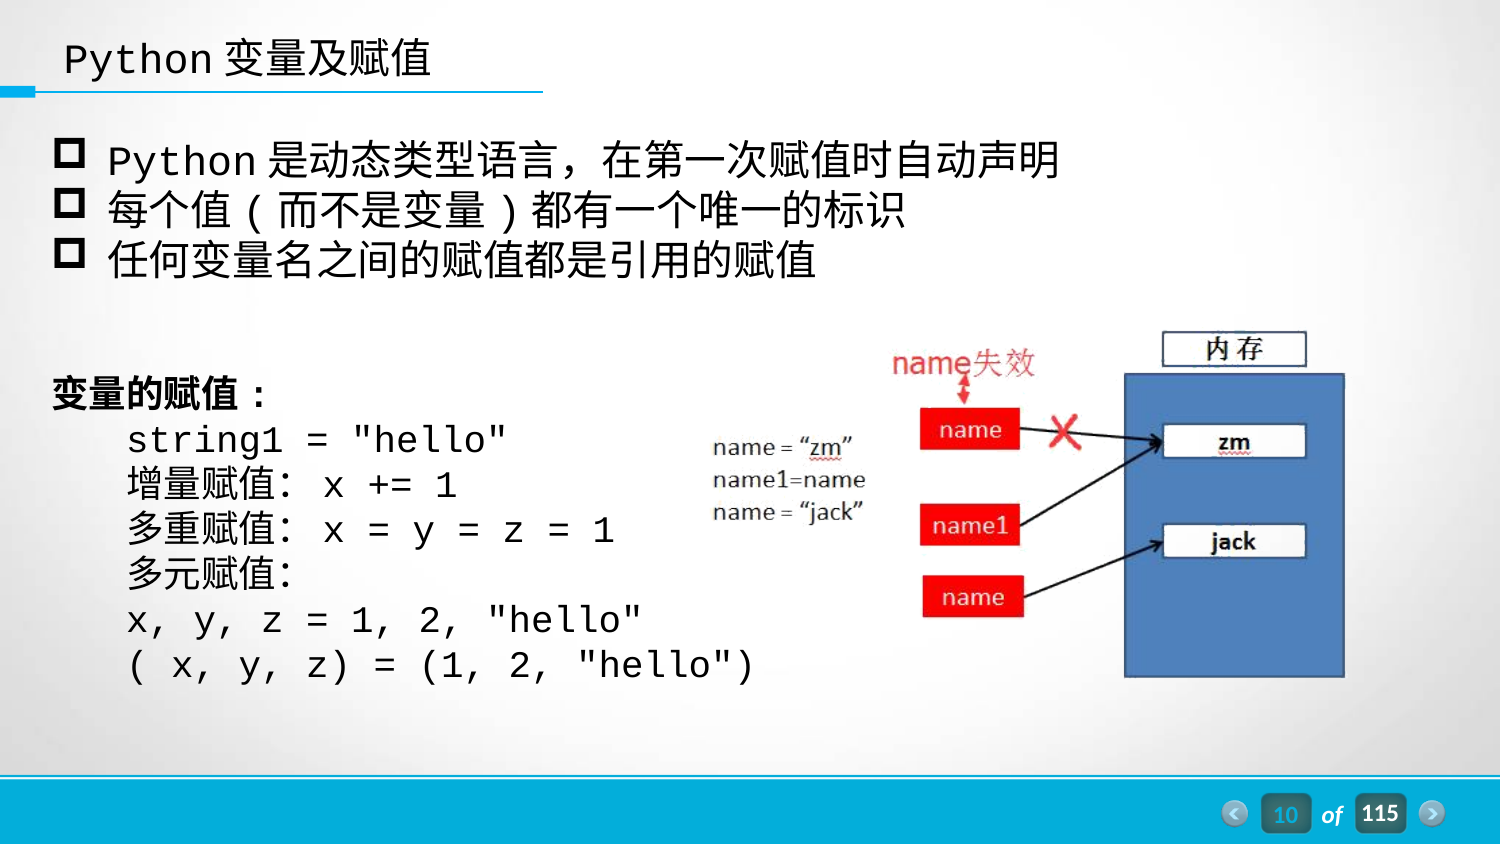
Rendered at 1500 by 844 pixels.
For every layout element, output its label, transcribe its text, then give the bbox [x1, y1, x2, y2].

text_box 变量的赋值: string1 = "hello" 增量赋值：x += 1 多重赋值：x = y = z = 1 多元赋值： x, y, z = 1, 2, "hello" ( x, y, z) = (1, 2, "hello") [36, 362, 777, 693]
text_box 10 [1258, 791, 1314, 836]
picture [0, 0, 1500, 774]
text_box Python变量及赋值 [48, 24, 557, 90]
picture [1355, 794, 1407, 834]
text_box Python是动态类型语言，在第一次赋值时自动声明 每个值(而不是变量)都有一个唯一的标识 任何变量名之间的赋值都是引用的赋值 [36, 126, 1107, 292]
text_box [0, 85, 36, 98]
